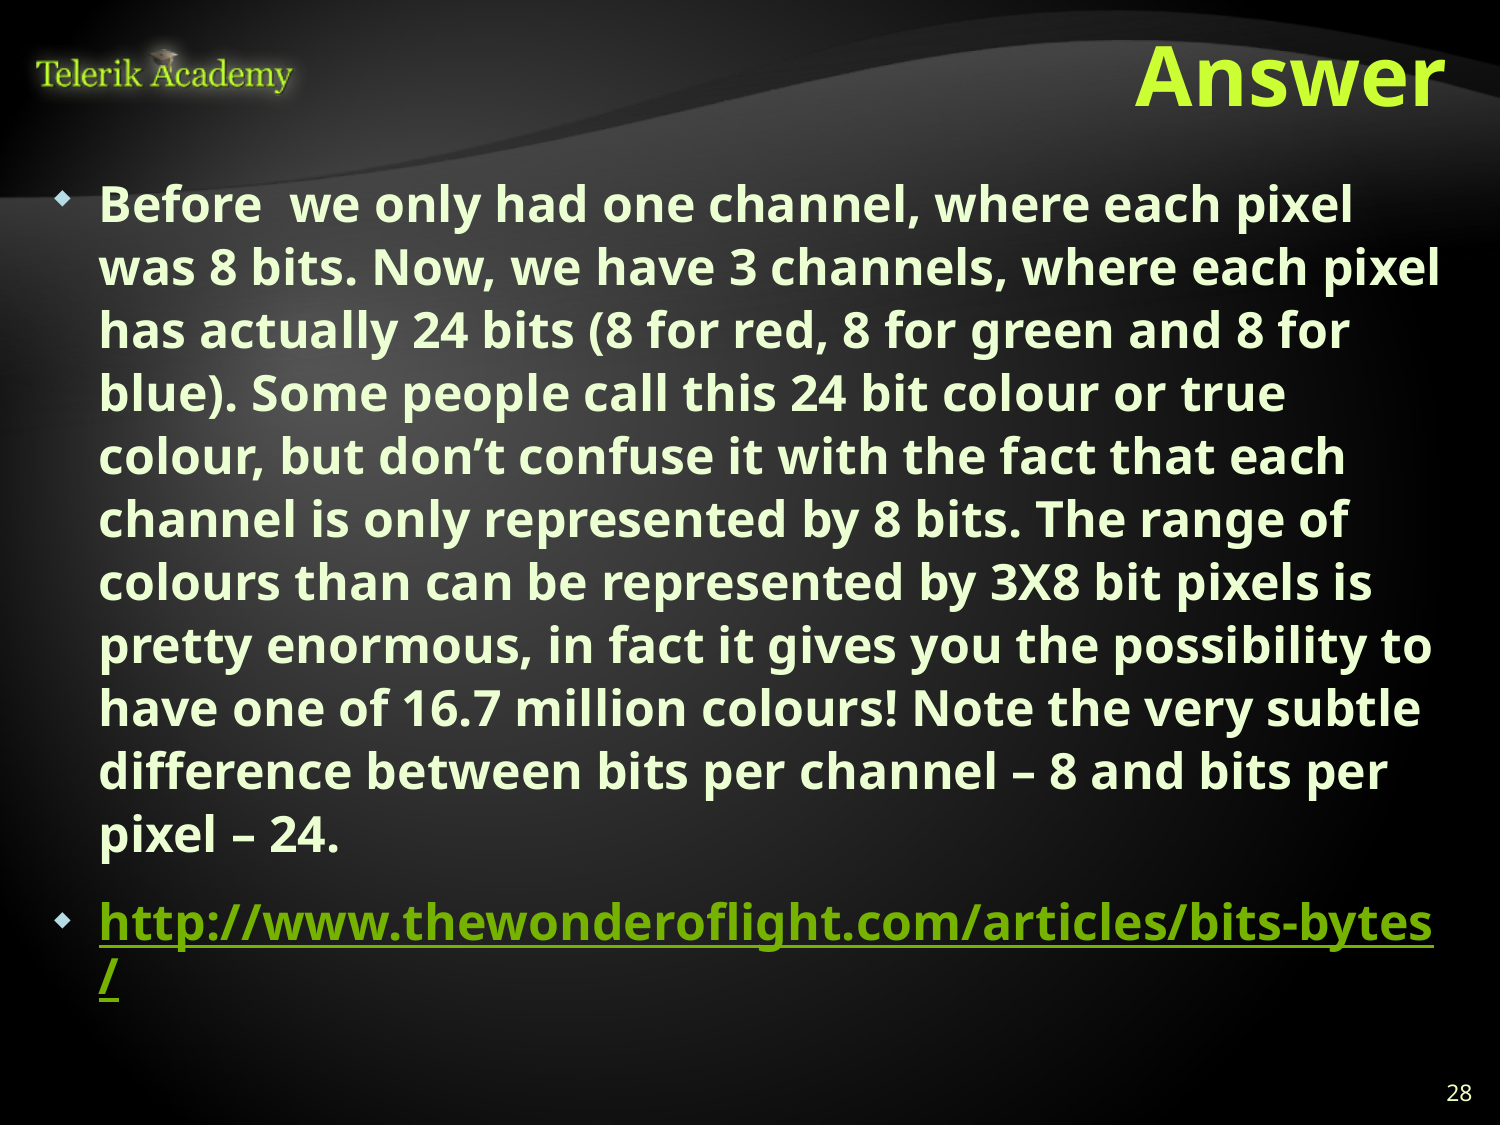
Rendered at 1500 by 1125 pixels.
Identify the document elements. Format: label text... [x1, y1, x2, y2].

title Answer [300, 12, 1463, 150]
picture [0, 0, 1500, 1125]
slide_number 28 [1412, 1074, 1488, 1113]
list Before we only had one channel, where each pixel was 8 bits. Now, we have 3 channels, where each pixel has actually 24 bits (8 for red, 8 for green and 8 for blue). Some people call this 24 bit colour or true colour, but don’t confuse it with the fact that each channel is only represented by 8 bits. The range of colours than can be represented by 3X8 bit pixels is pretty enormous, in fact it gives you the possibility to have one of 16.7 million colours! Note the very subtle difference between bits per channel – 8 and bits per pixel – 24. http://www.thewonderoflight.com/articles/bits-bytes/ [37, 162, 1463, 1088]
